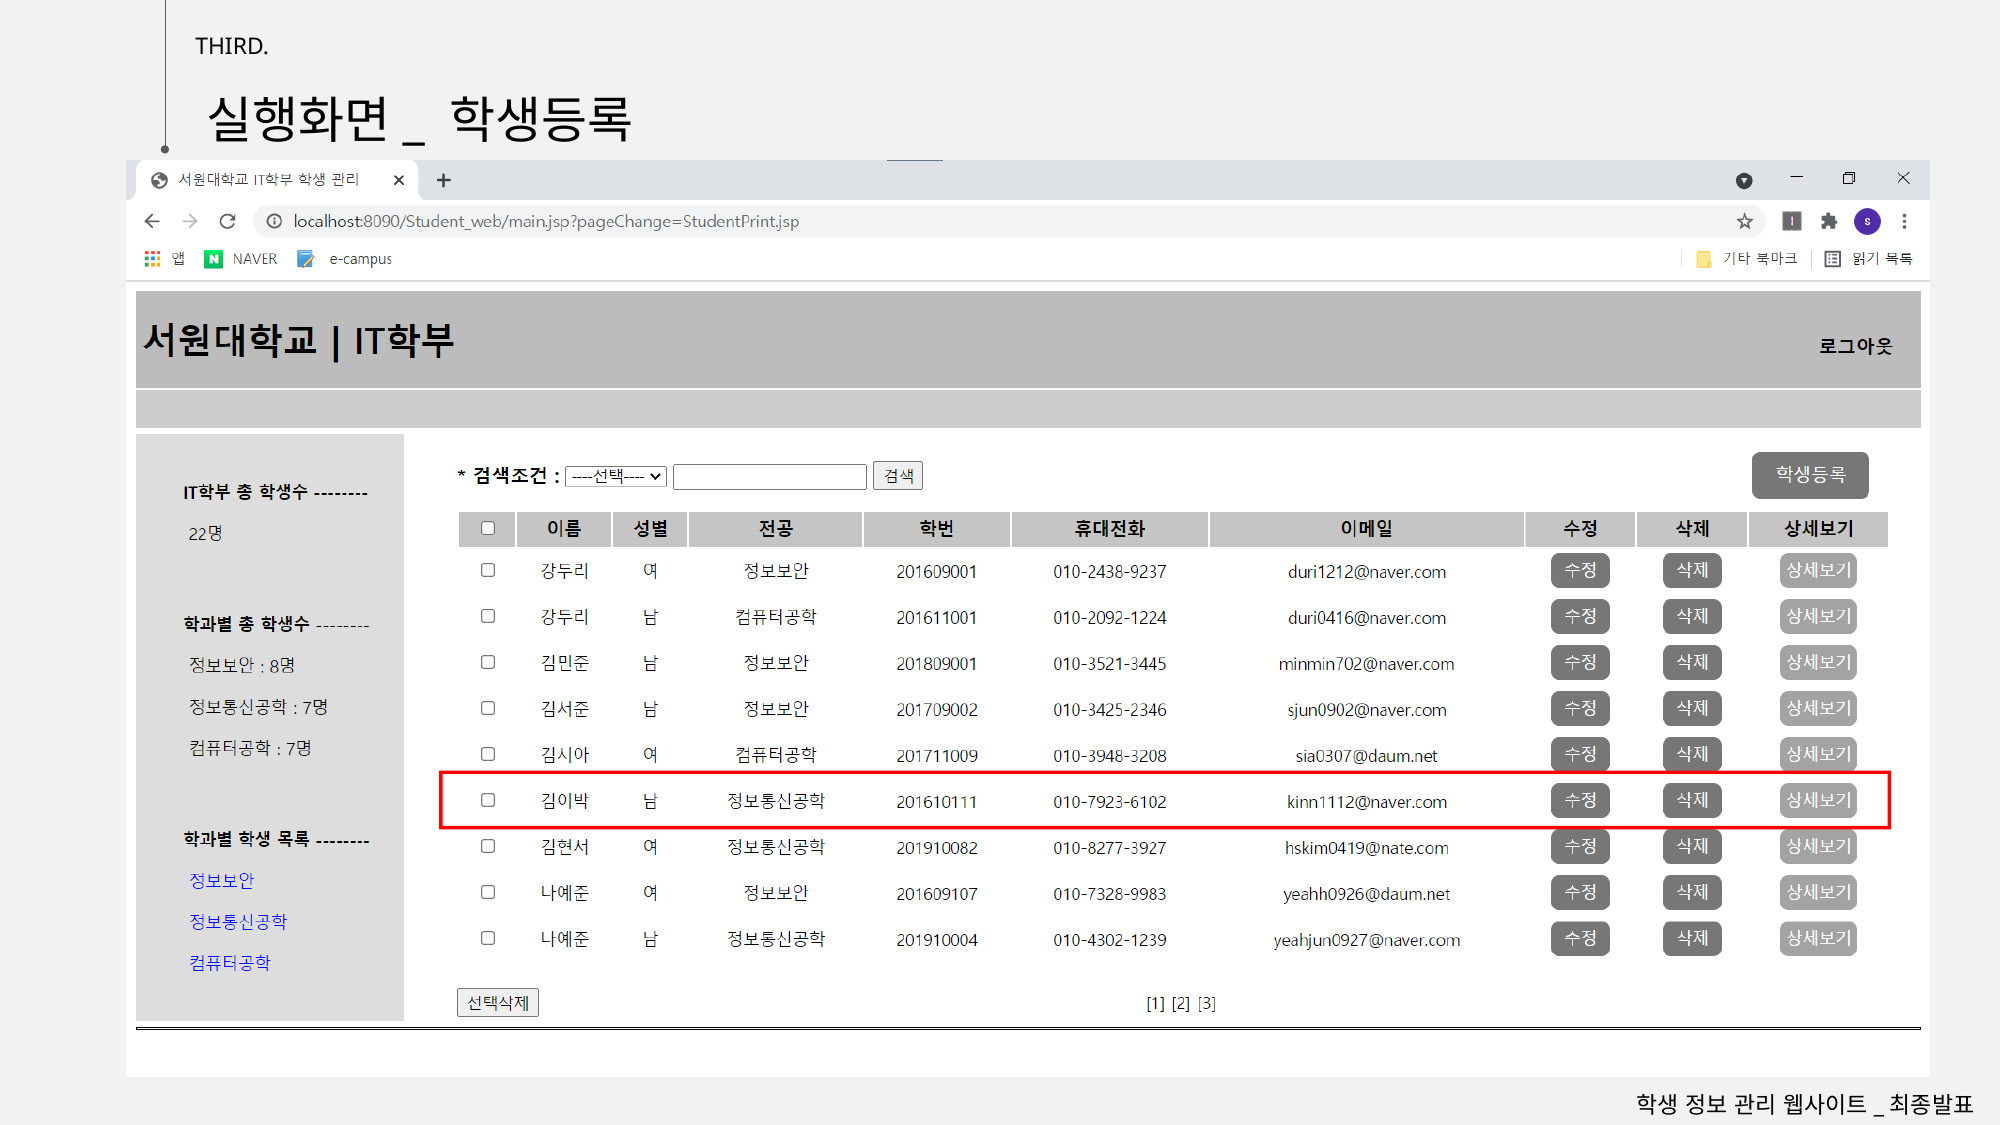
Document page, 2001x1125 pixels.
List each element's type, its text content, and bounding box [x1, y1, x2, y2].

text_box 실행화면_ 학생등록 [191, 67, 649, 157]
text_box 학생 정보 관리 웹사이트_최종발표 [1621, 1076, 1990, 1125]
picture [126, 160, 1930, 1077]
text_box THIRD. [180, 17, 284, 67]
